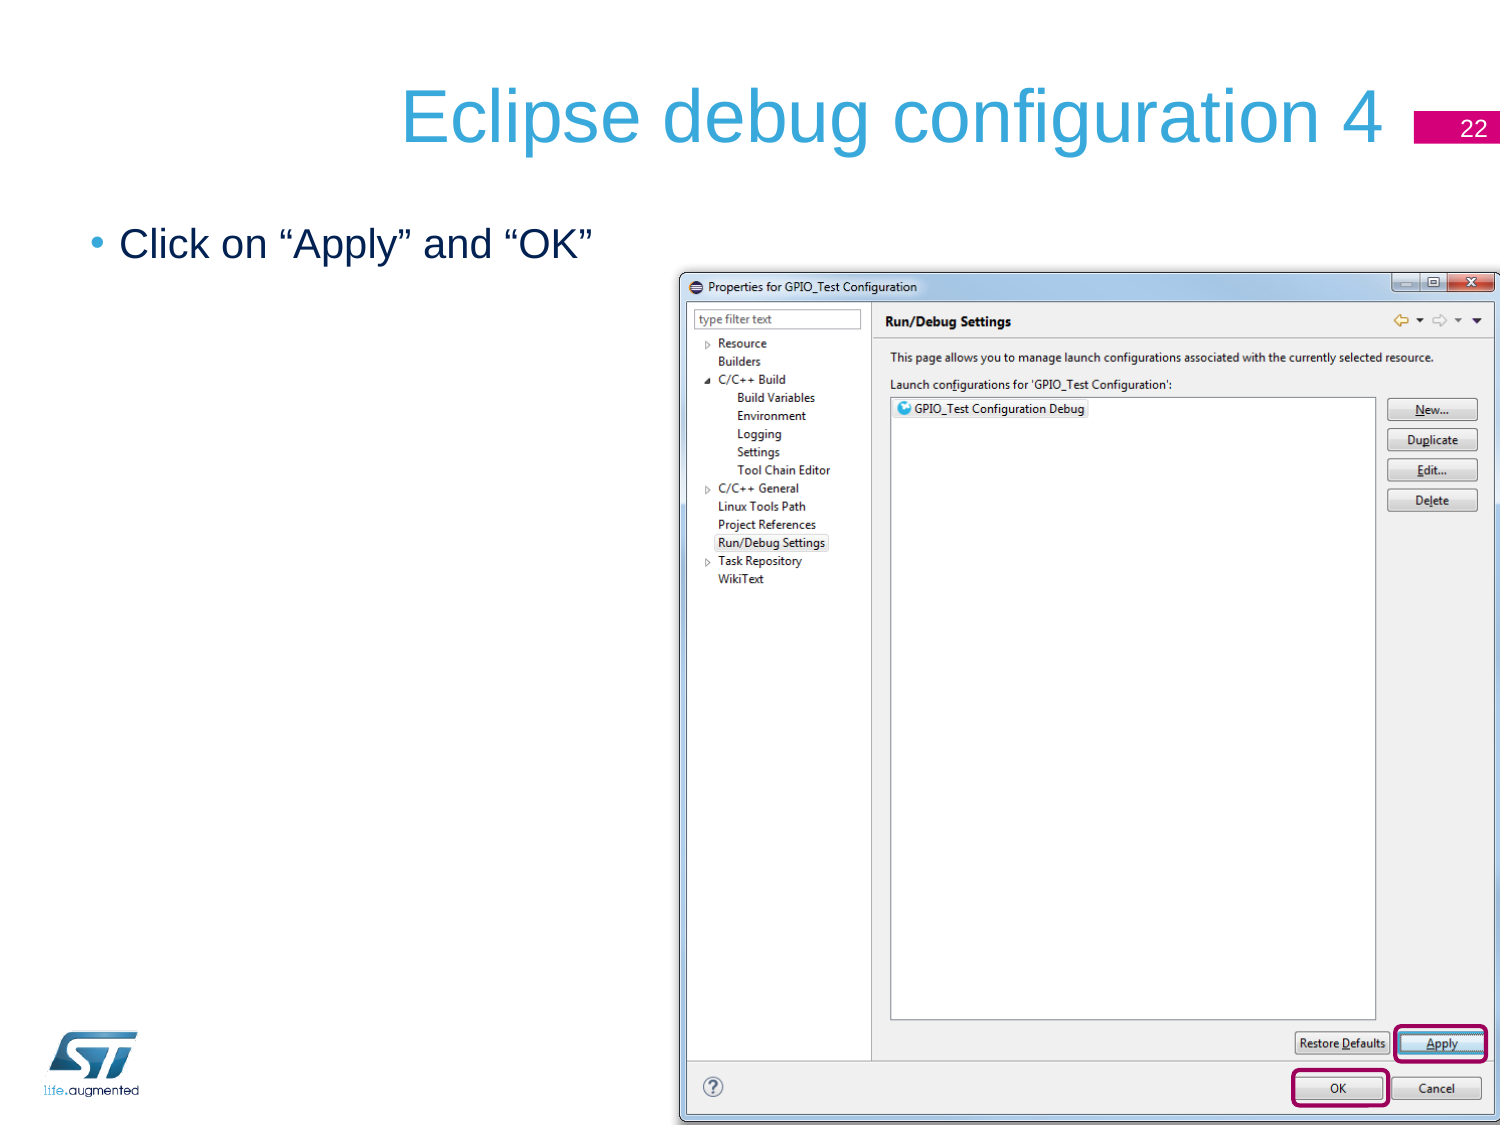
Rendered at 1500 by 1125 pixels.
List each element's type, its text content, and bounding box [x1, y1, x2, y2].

picture [678, 272, 1500, 1122]
slide_number 22 [1413, 111, 1500, 144]
list Click on “Apply” and “OK” [74, 209, 1426, 579]
title Eclipse debug configuration 4 [74, 18, 1400, 207]
picture [36, 1022, 147, 1103]
